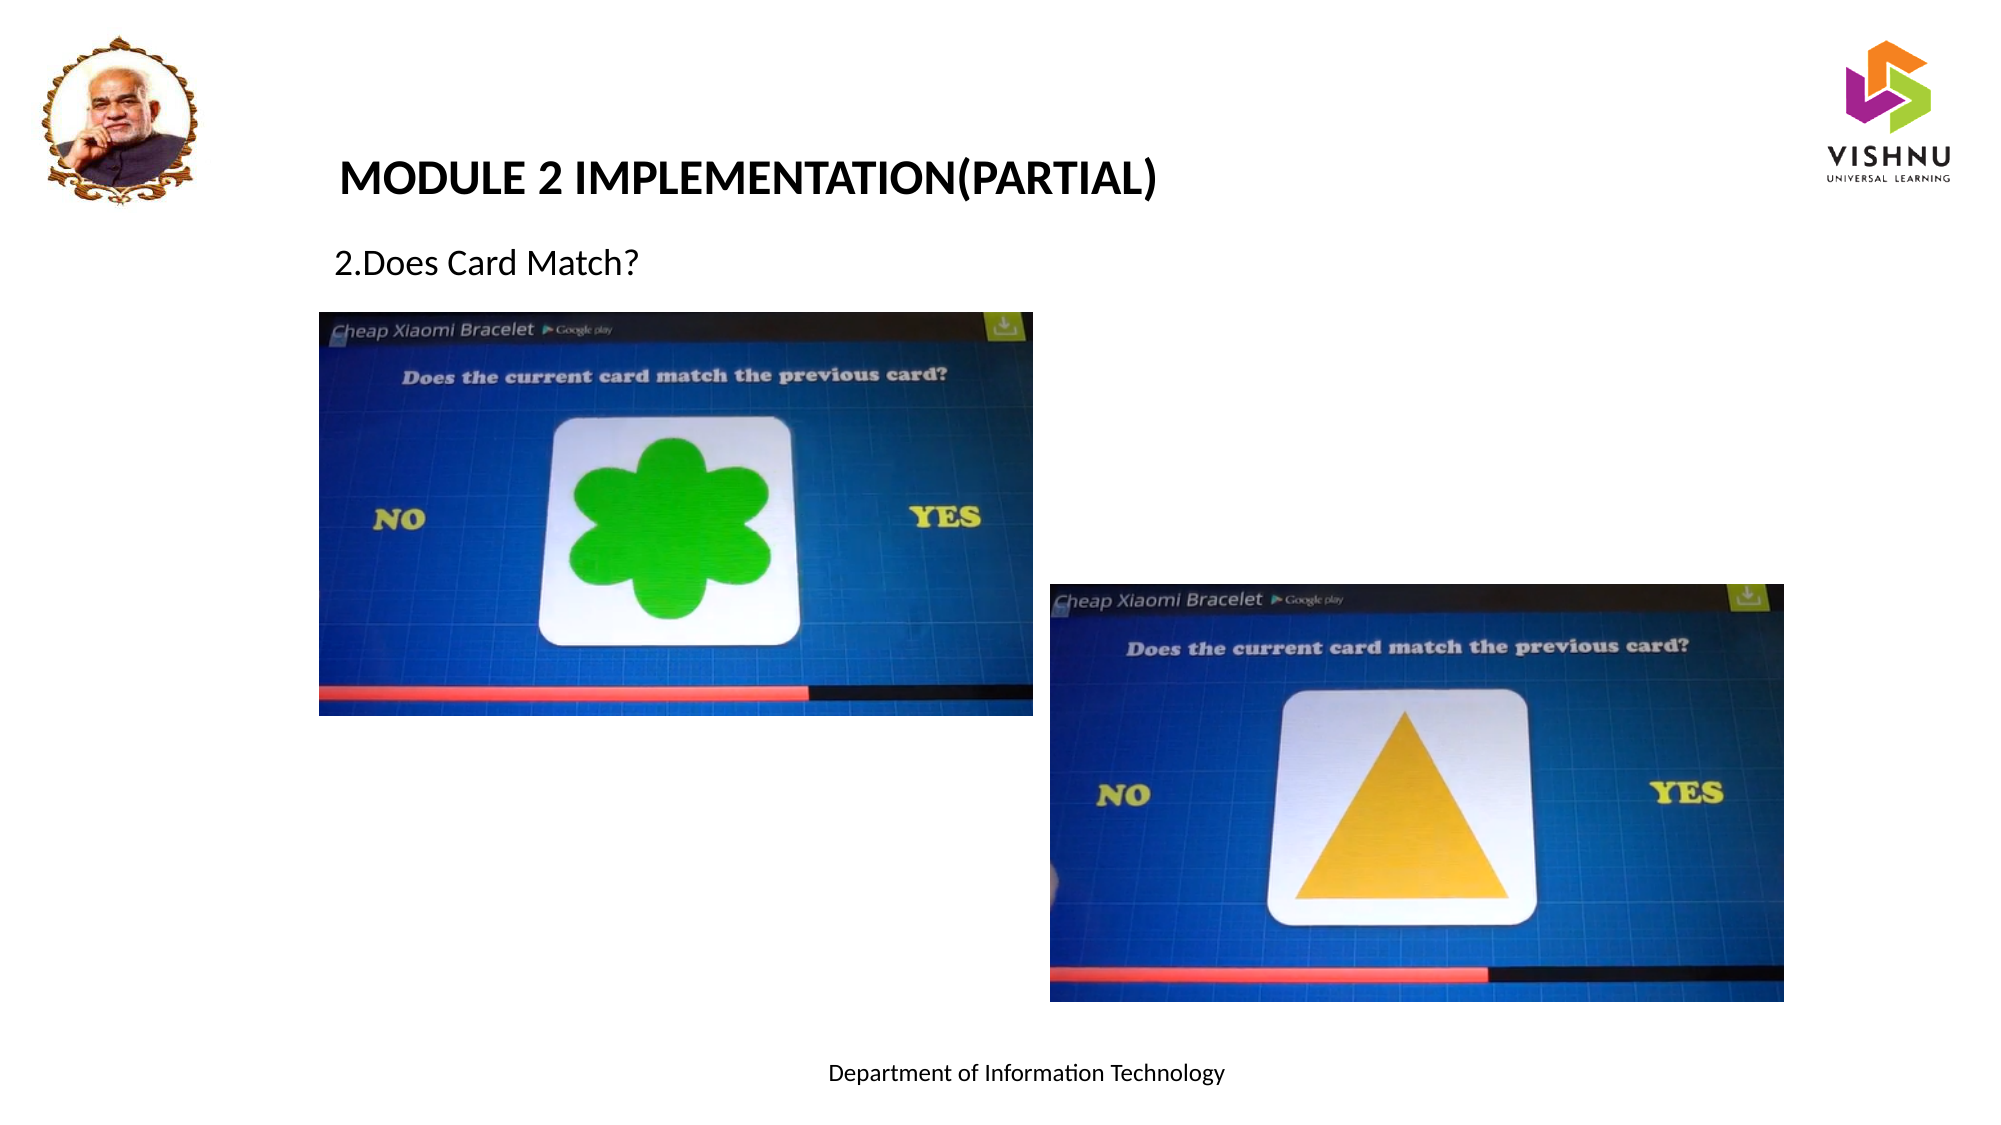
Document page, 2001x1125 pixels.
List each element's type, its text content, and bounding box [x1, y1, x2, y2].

text_box 2.Does Card Match? [319, 230, 656, 291]
text_box Department of Information Technology [813, 1049, 1247, 1124]
picture [31, 27, 211, 214]
picture [1050, 584, 1784, 1002]
text_box MODULE 2 IMPLEMENTATION(PARTIAL) [324, 137, 1174, 273]
picture [1805, 20, 1974, 188]
picture [319, 312, 1033, 716]
